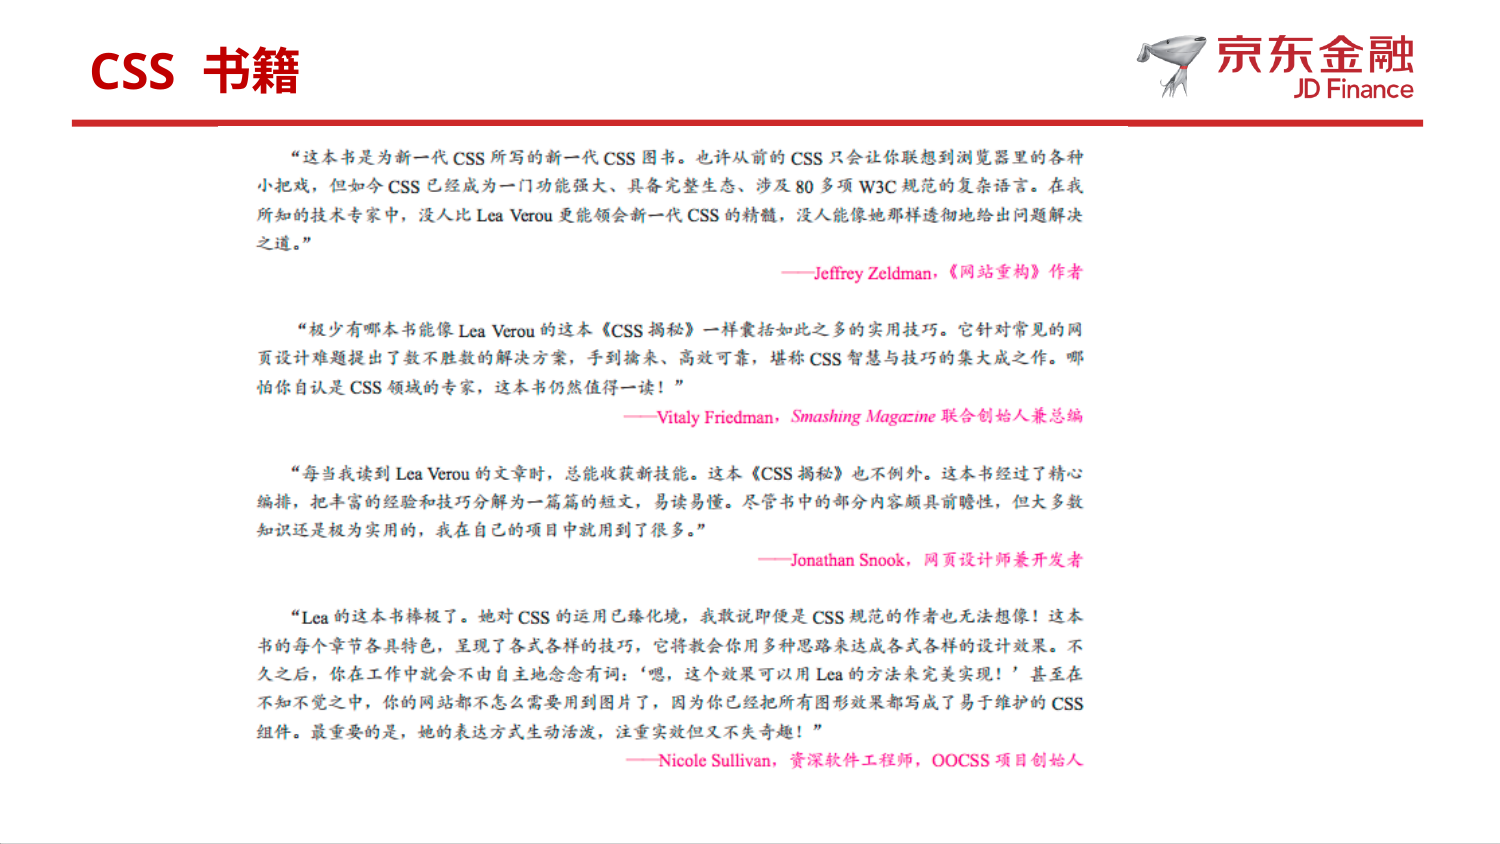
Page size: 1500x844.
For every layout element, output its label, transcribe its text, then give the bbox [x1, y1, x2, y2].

picture [218, 126, 1129, 807]
picture [1123, 25, 1434, 106]
text_box CSS 书籍 [75, 32, 317, 107]
